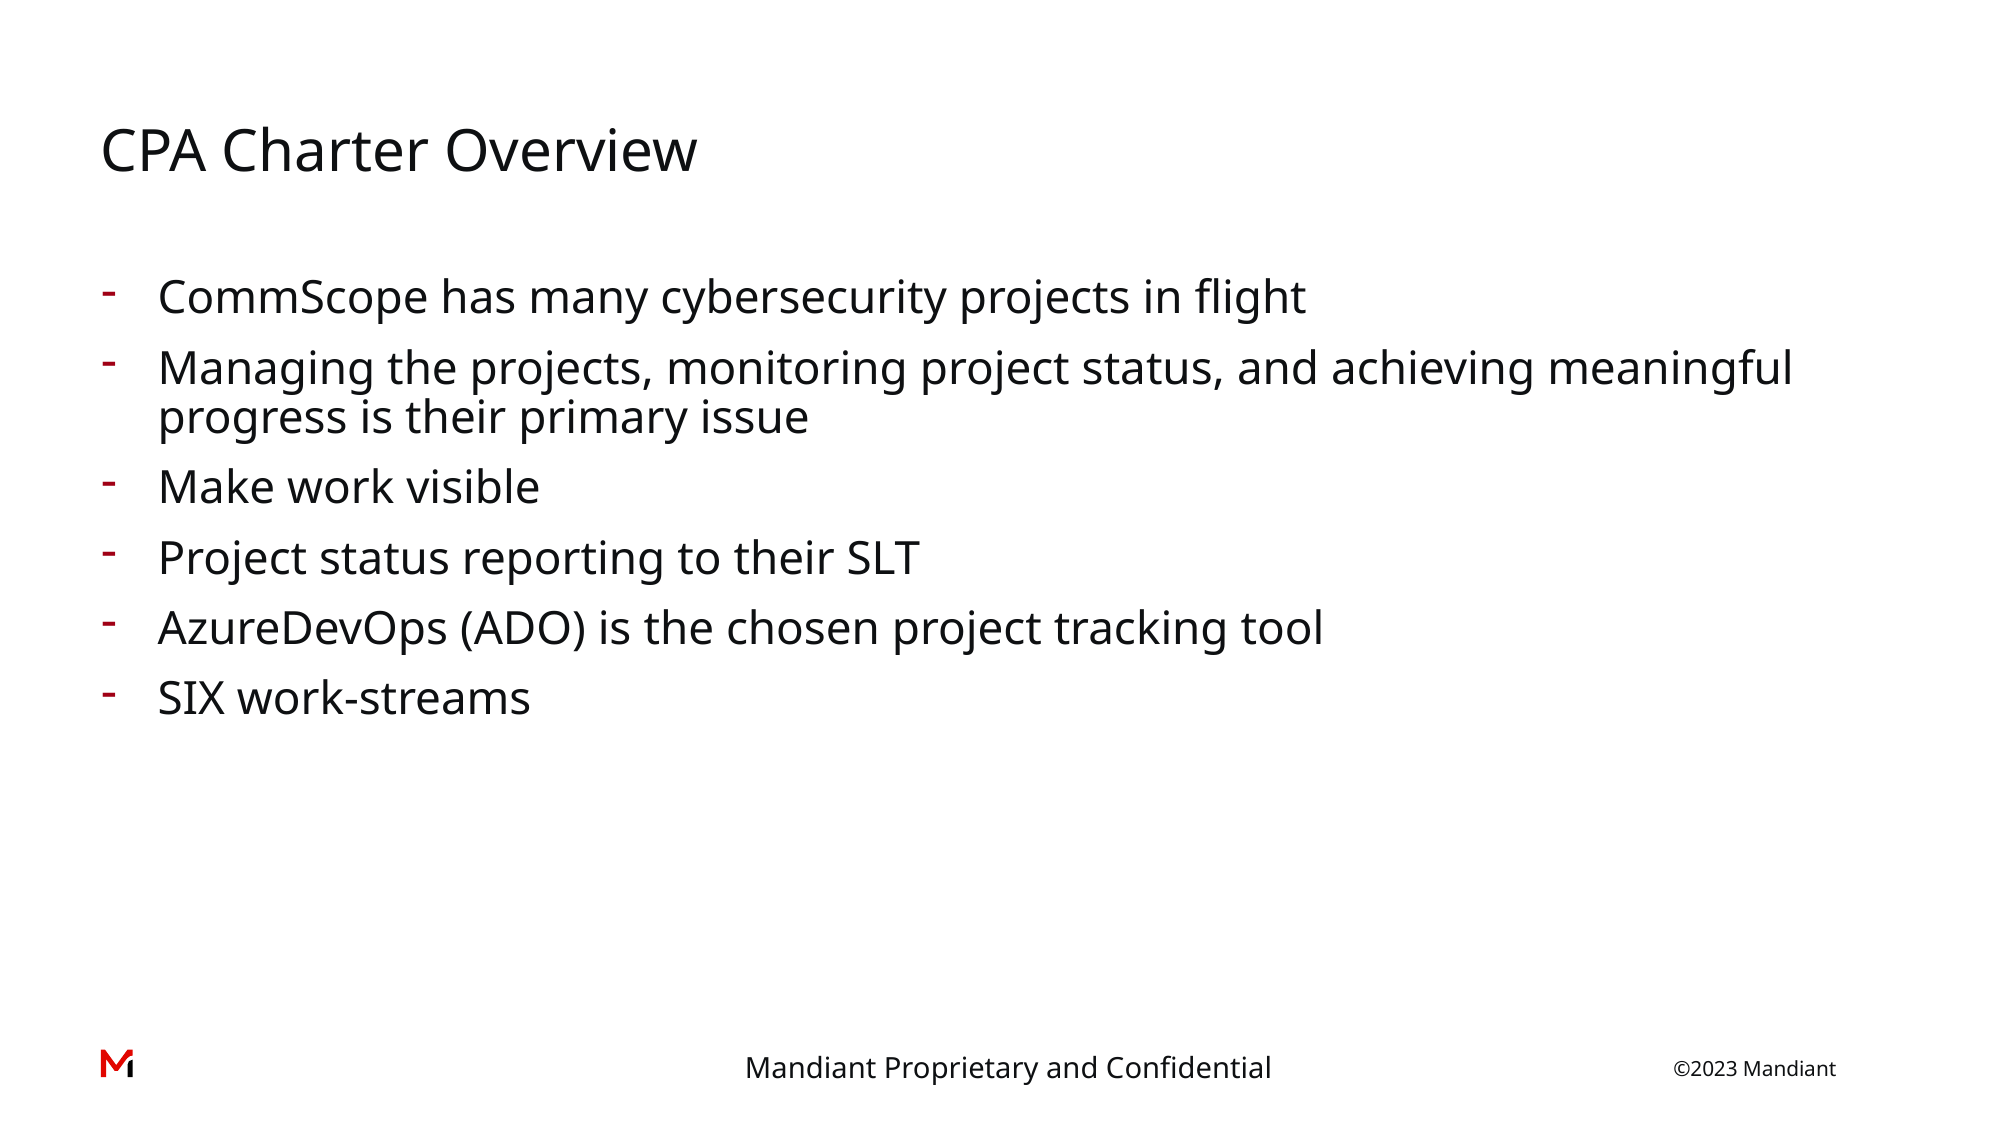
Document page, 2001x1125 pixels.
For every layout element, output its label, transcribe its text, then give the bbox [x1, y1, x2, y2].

title CPA Charter Overview [100, 34, 1899, 185]
list CommScope has many cybersecurity projects in flight Managing the projects, monitoring project status, and achieving meaningful progress is their primary issue Make work visible Project status reporting to their SLT AzureDevOps (ADO) is the chosen project tracking tool SIX work-streams [100, 266, 1899, 981]
text_box Mandiant Proprietary and Confidential [730, 1045, 1288, 1092]
